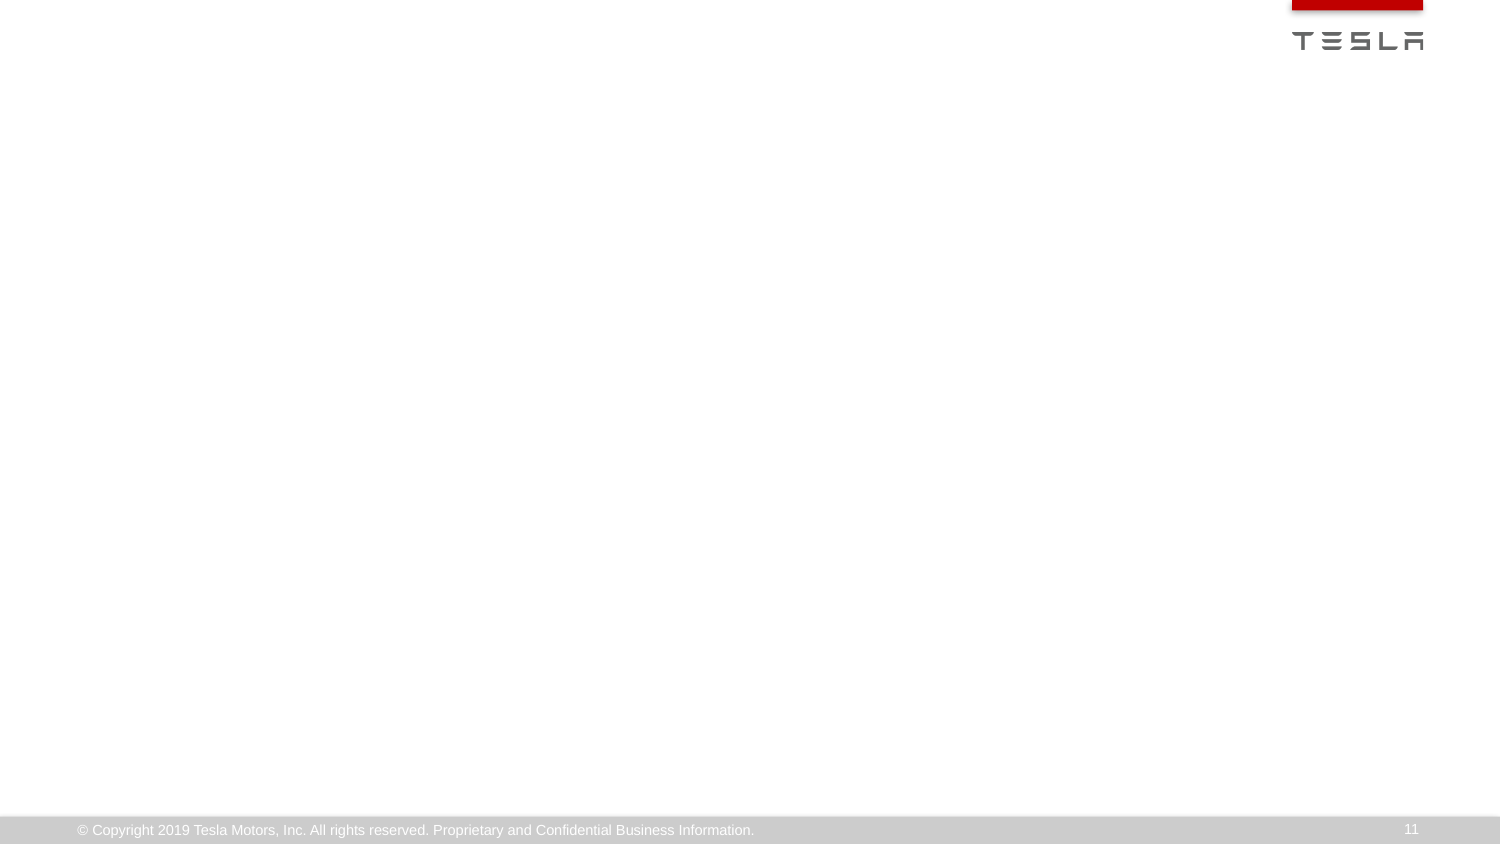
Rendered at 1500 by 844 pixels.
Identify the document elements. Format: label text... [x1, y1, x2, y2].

slide_number 11 [1073, 812, 1424, 840]
